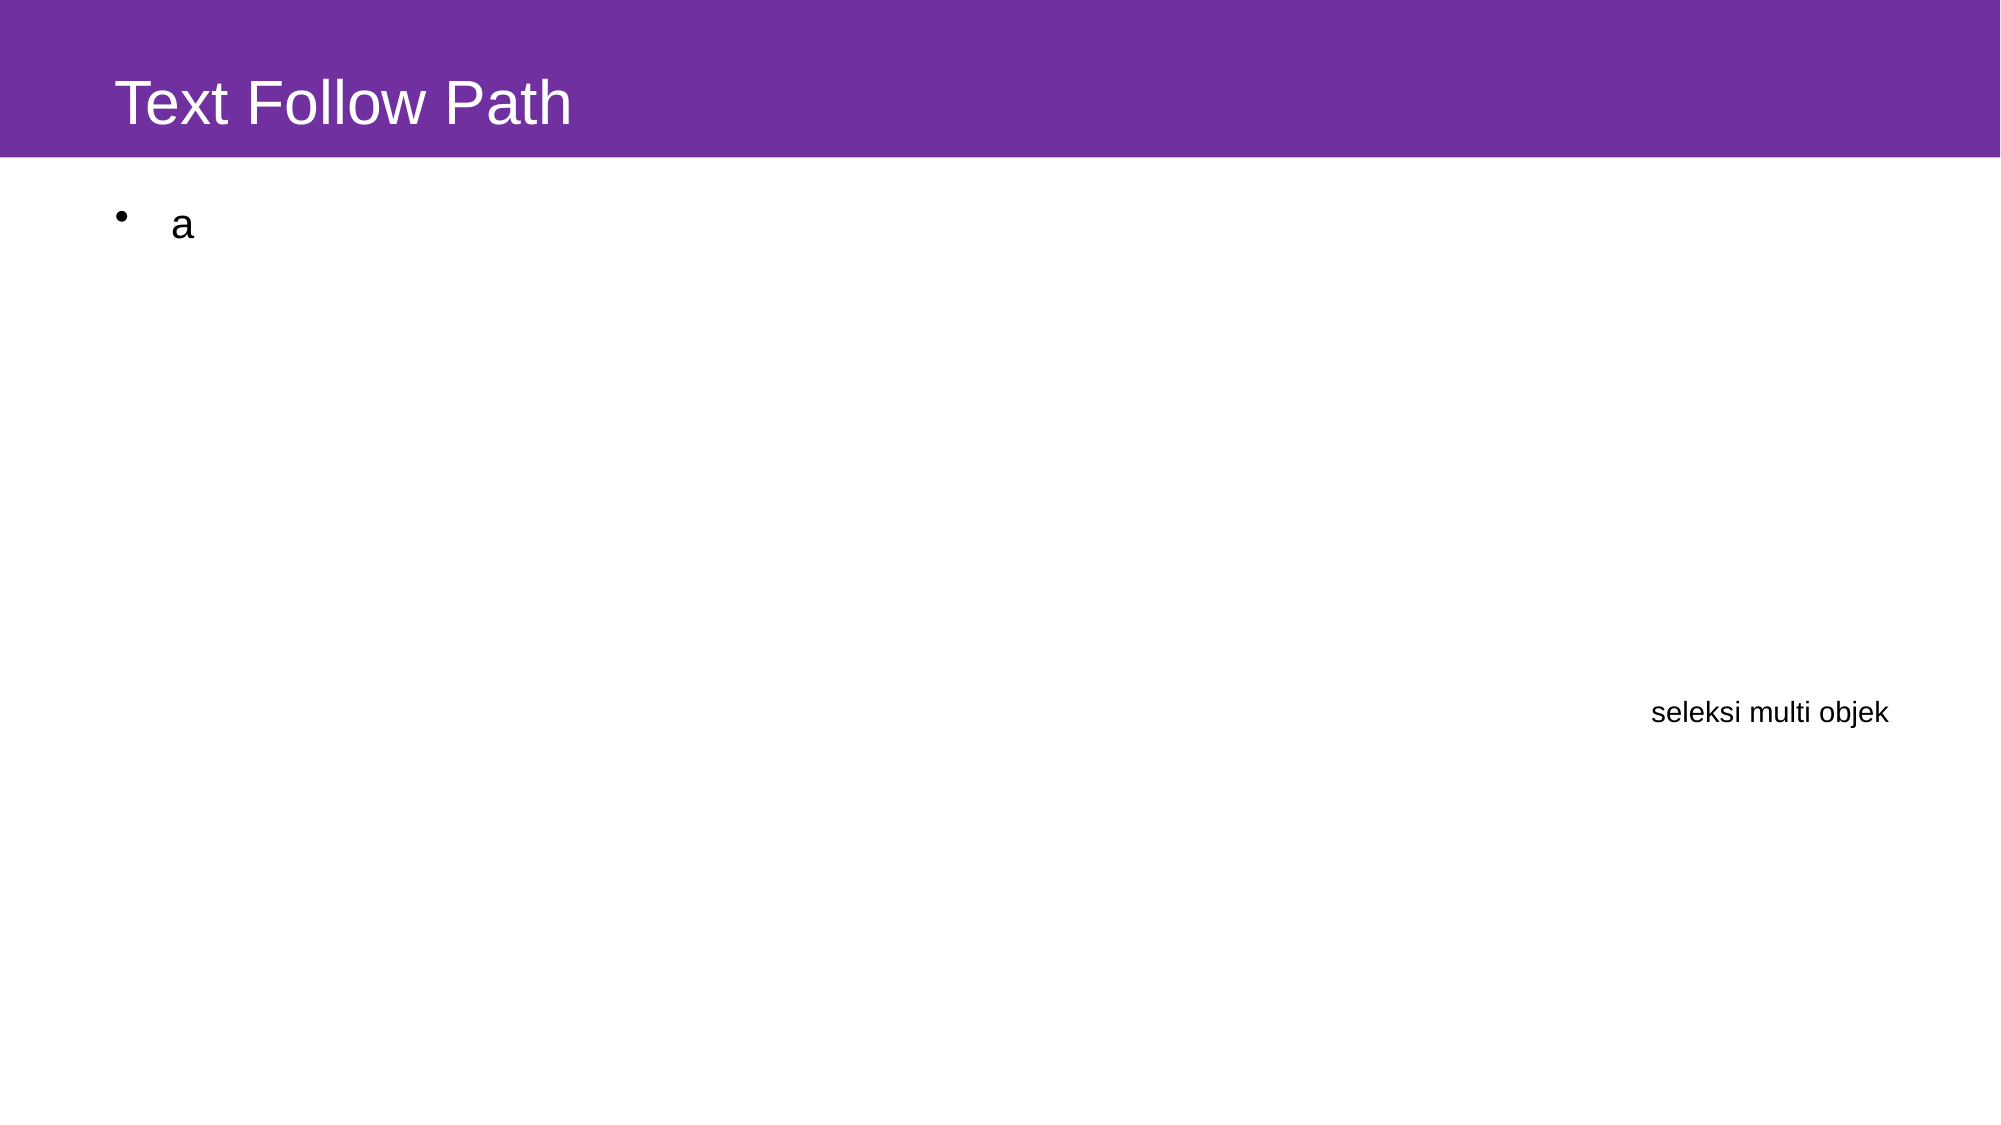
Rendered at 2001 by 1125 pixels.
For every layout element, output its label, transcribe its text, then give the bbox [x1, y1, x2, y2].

list a [99, 188, 1008, 1006]
title Text Follow Path [99, 44, 1901, 155]
text_box seleksi multi objek [1636, 685, 1905, 736]
